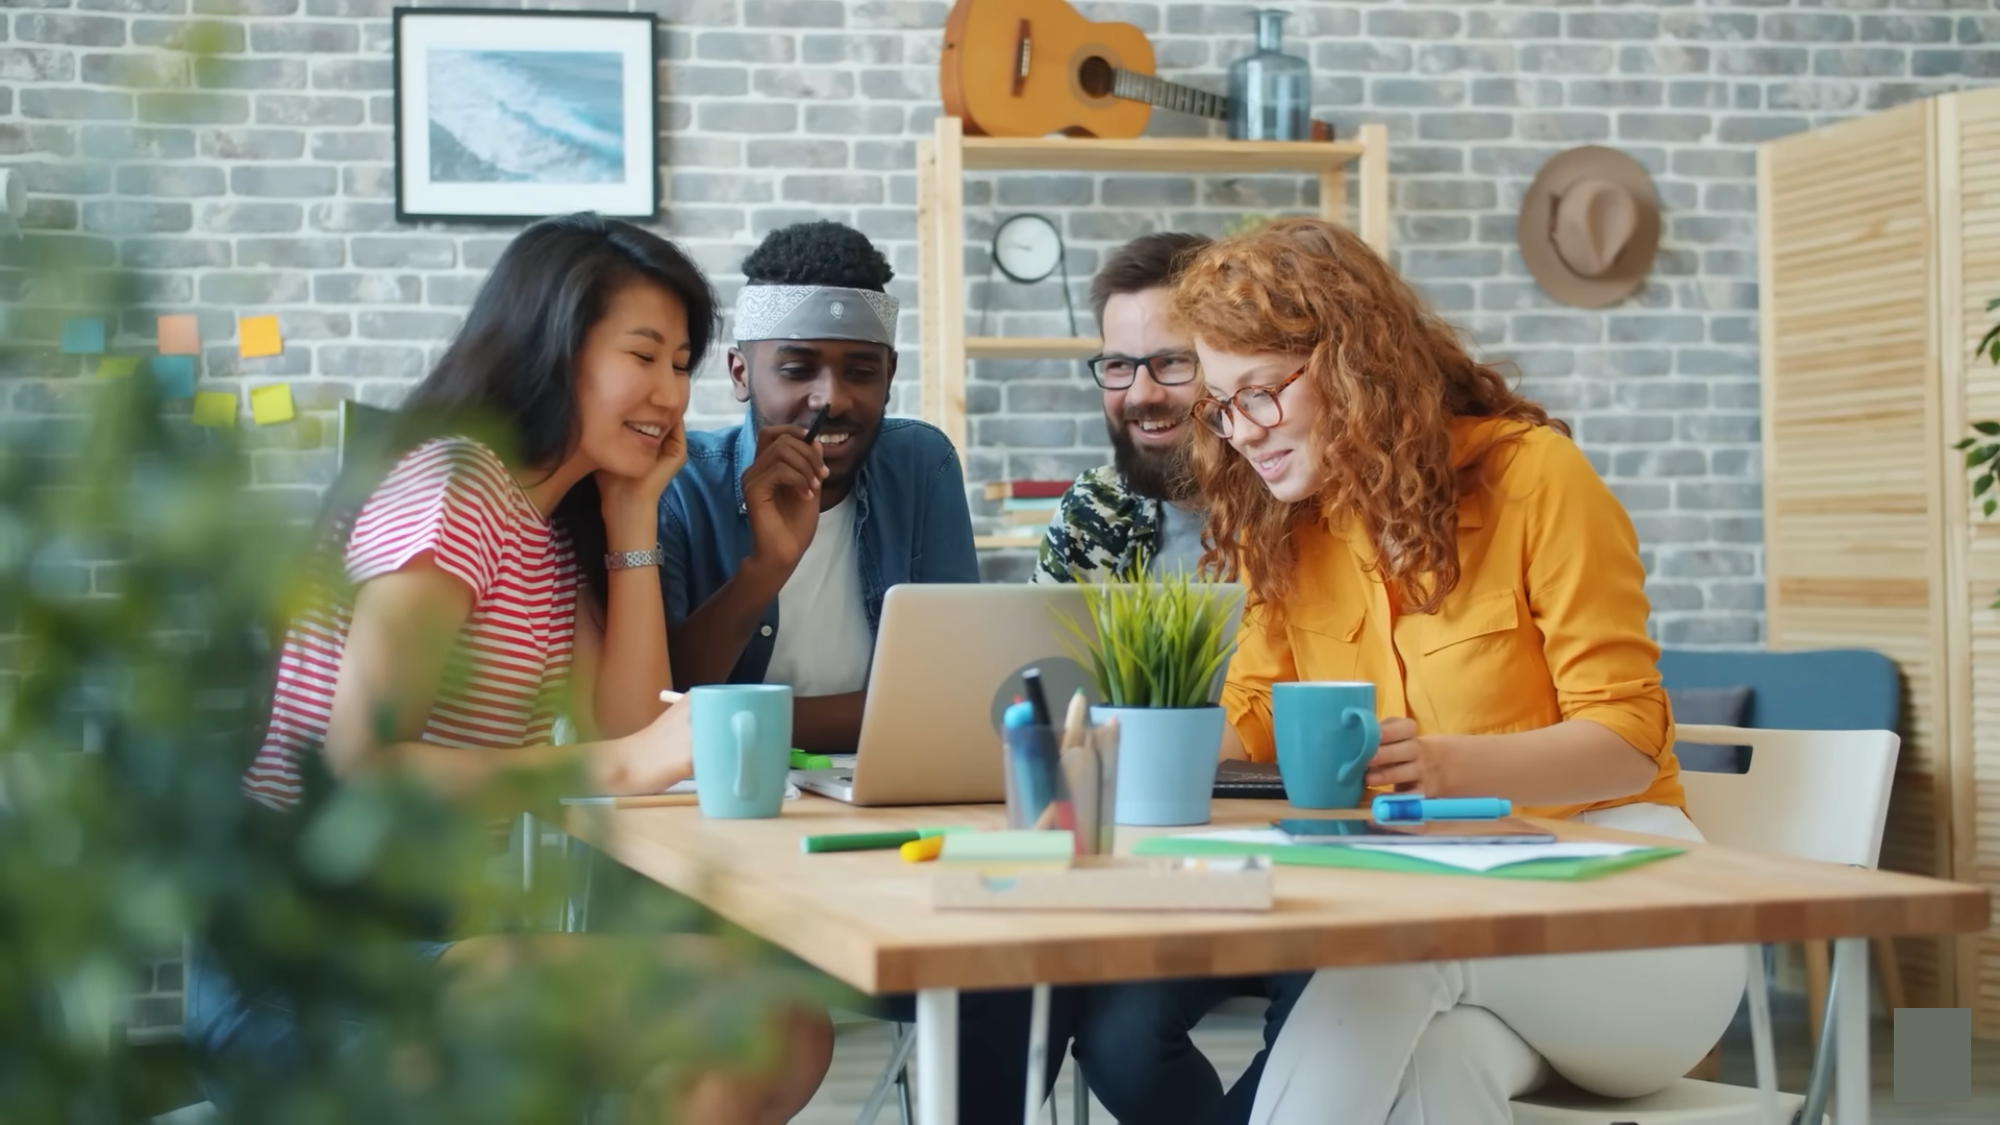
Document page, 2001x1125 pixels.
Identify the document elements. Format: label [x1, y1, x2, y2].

list [0, 0, 2000, 1125]
